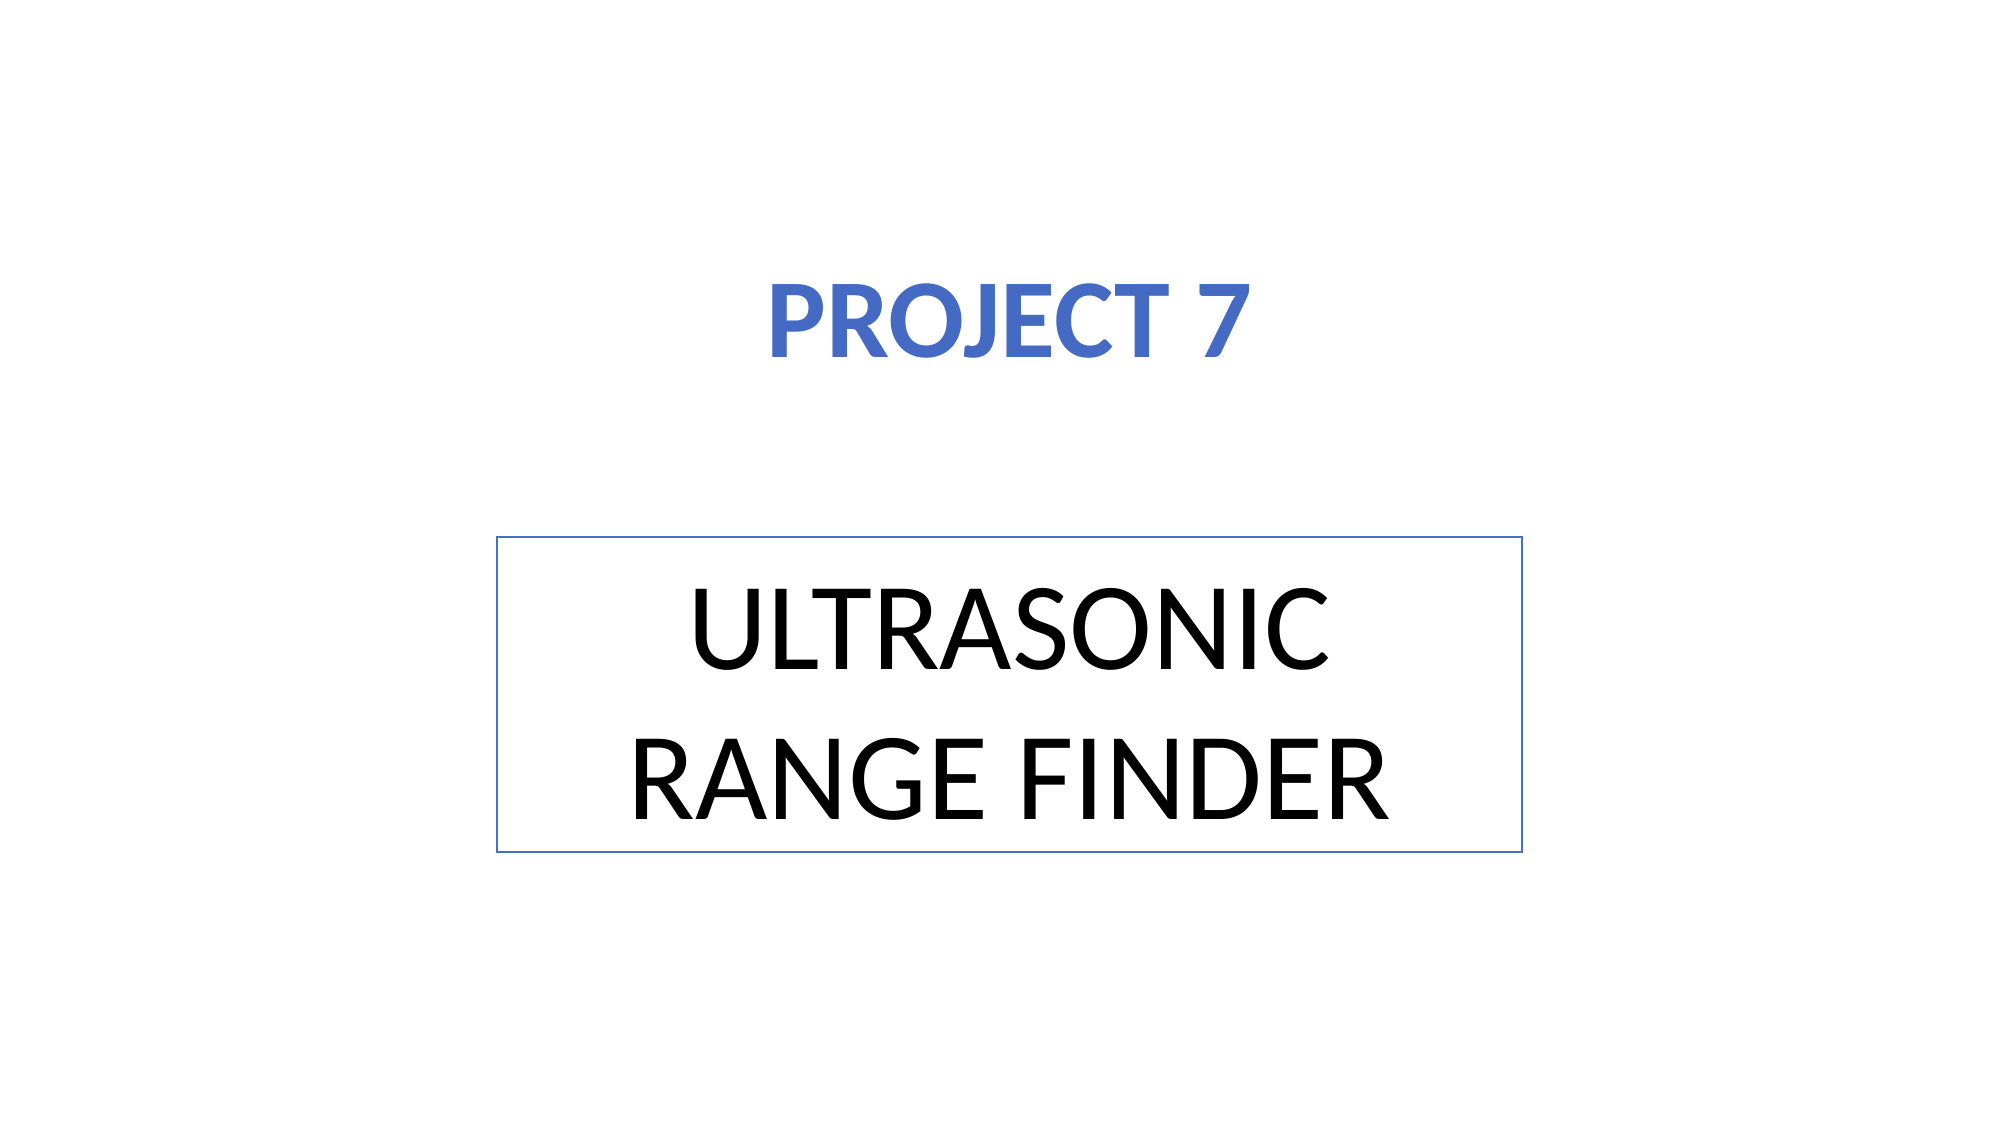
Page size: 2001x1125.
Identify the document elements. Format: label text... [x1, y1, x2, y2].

text_box ULTRASONIC RANGE FINDER [496, 536, 1523, 853]
text_box Project 7 [751, 237, 1268, 388]
